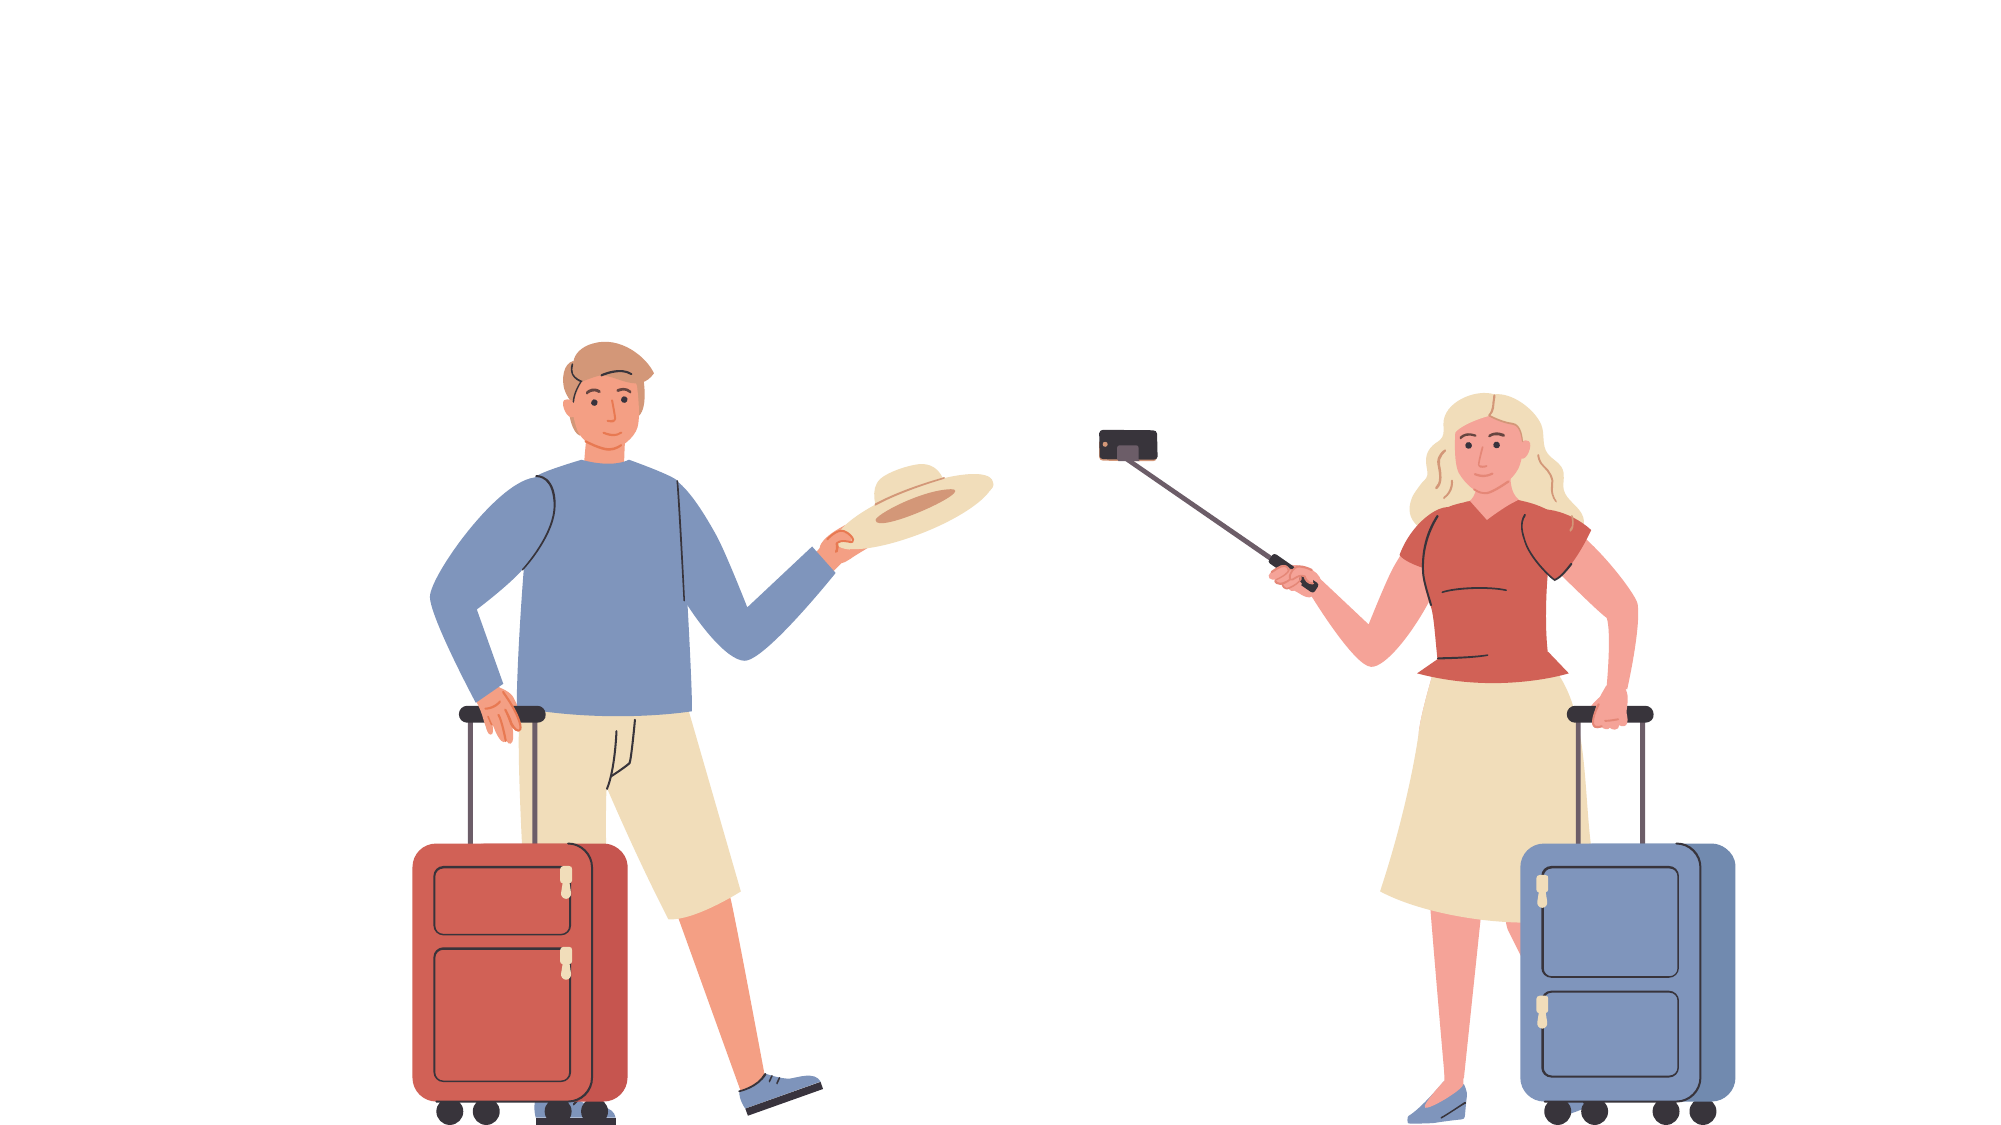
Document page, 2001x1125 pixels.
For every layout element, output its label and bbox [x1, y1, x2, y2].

text_box [1099, 392, 1736, 1125]
text_box [412, 341, 994, 1125]
